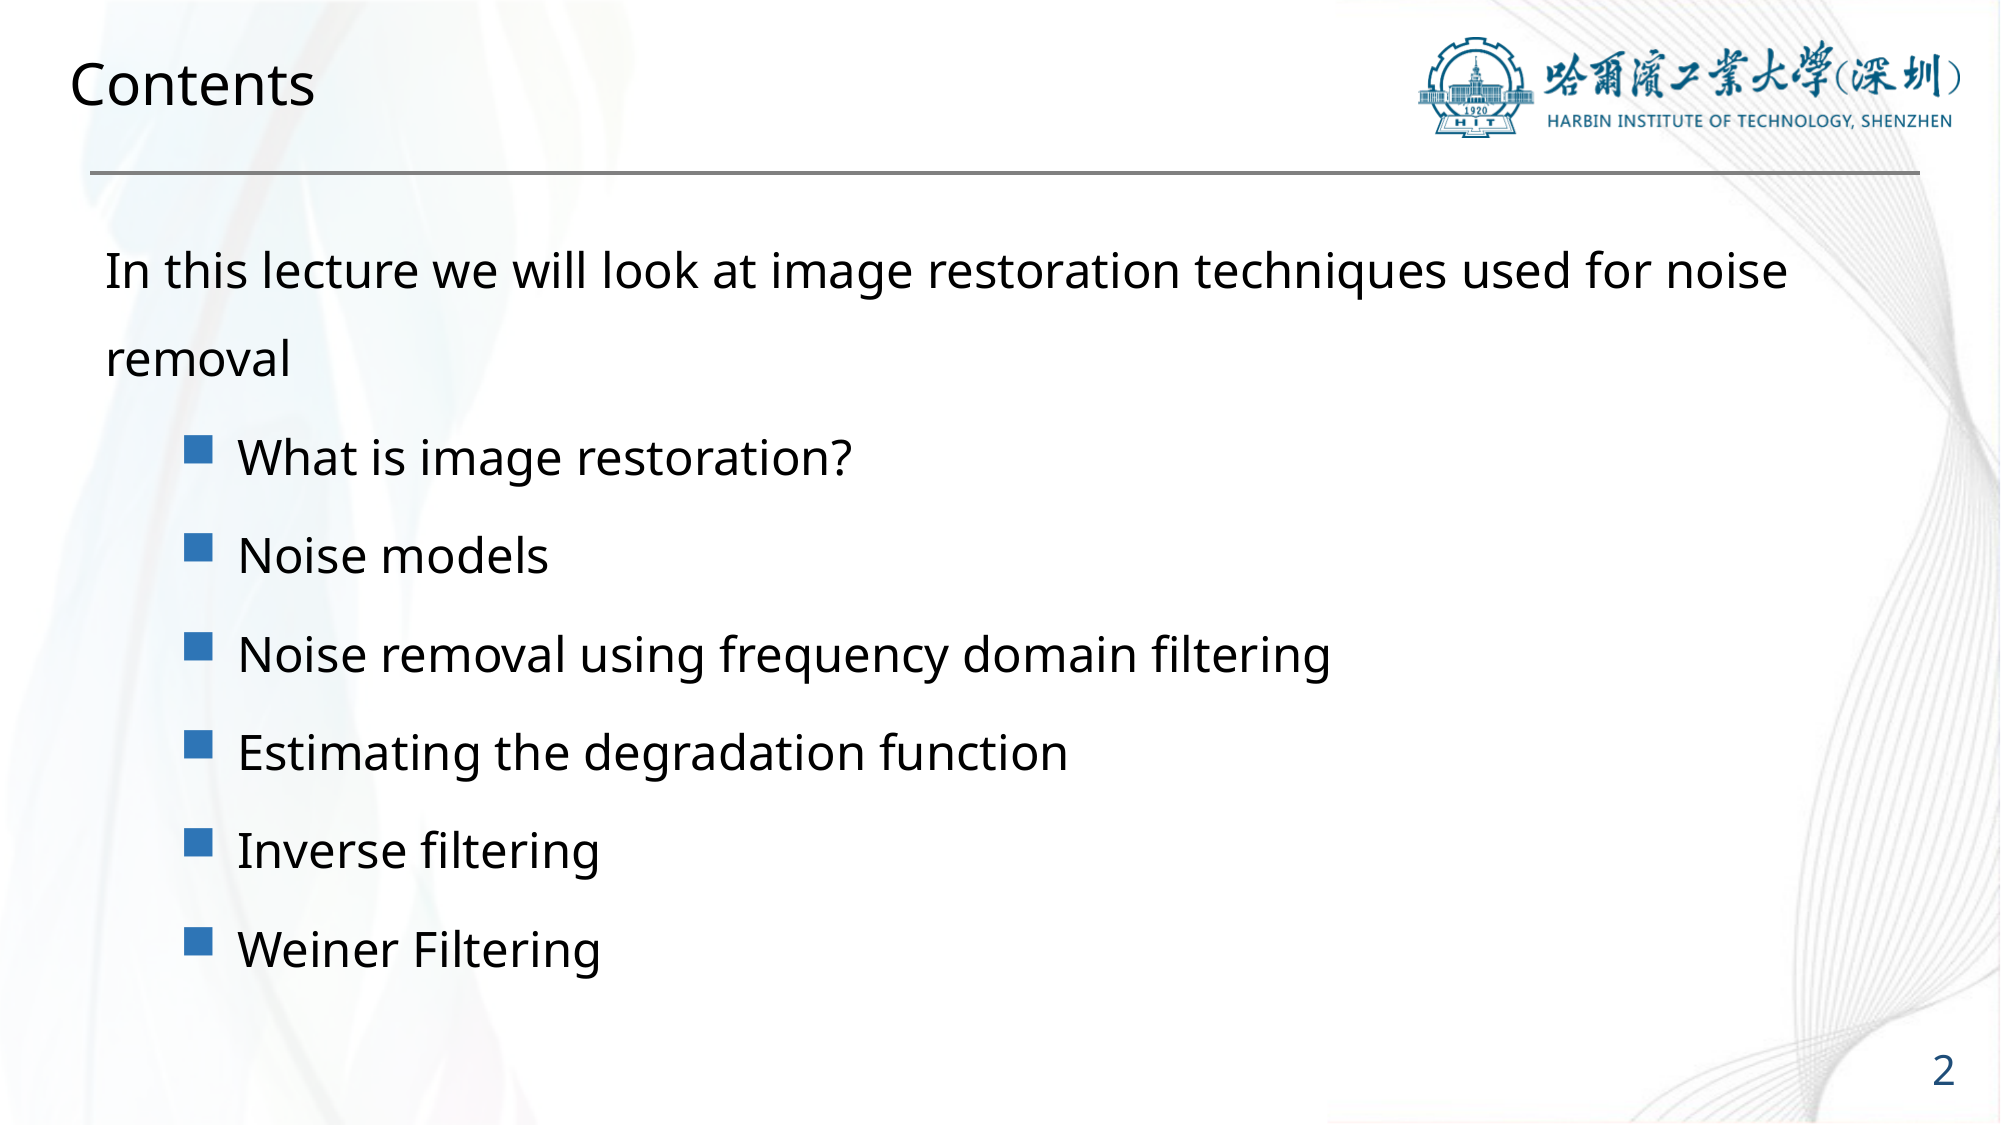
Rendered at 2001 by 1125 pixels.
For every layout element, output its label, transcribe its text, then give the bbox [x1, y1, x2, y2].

list In this lecture we will look at image restoration techniques used for noise removal What is image restoration? Noise models Noise removal using frequency domain filtering Estimating the degradation function Inverse filtering Weiner Filtering [90, 202, 1934, 987]
title Contents [54, 0, 1385, 174]
picture [0, 0, 2001, 1125]
slide_number 2 [1521, 1042, 1972, 1103]
